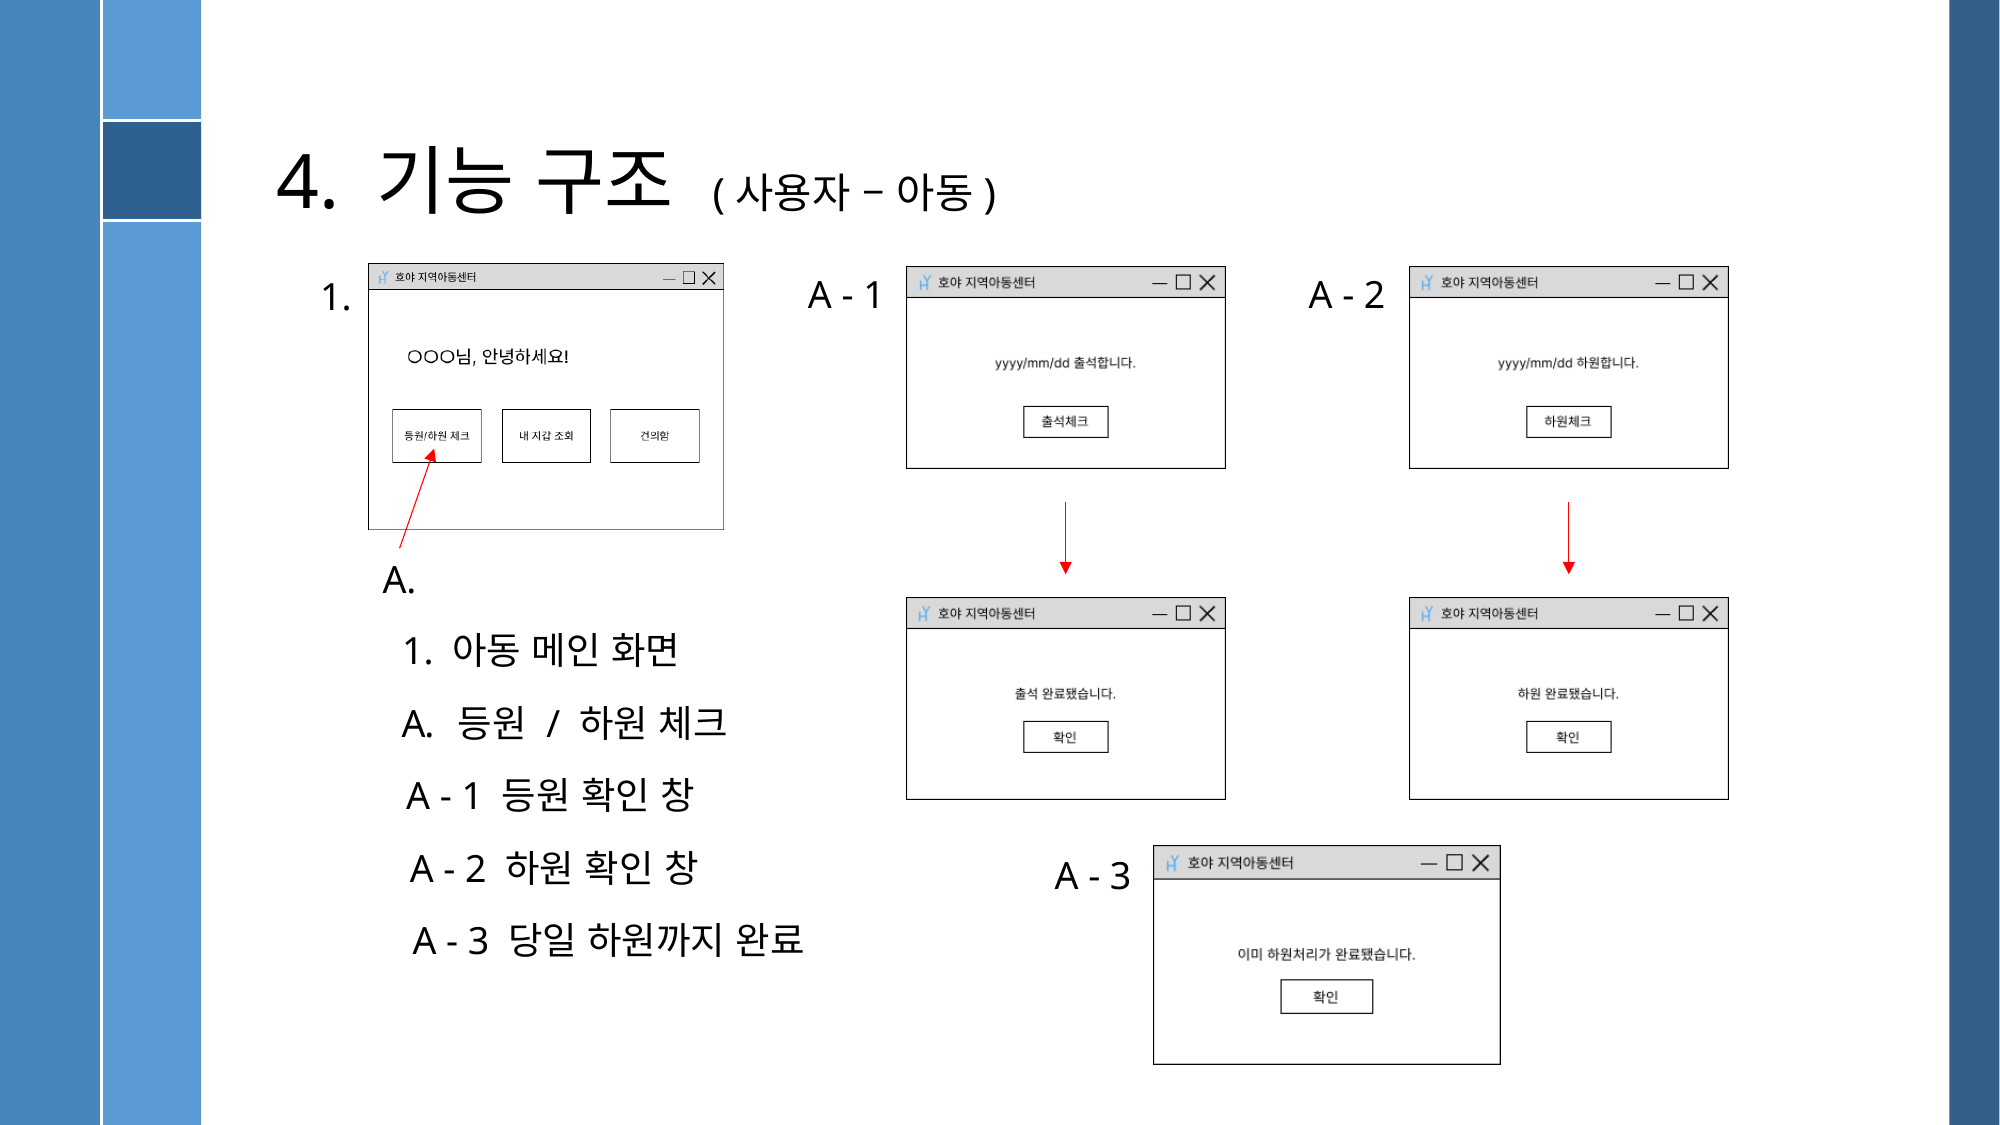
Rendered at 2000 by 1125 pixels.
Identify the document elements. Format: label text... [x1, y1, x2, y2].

text_box A. [367, 548, 432, 608]
text_box 등원 / 하원 체크 [386, 692, 743, 753]
text_box 1. [305, 265, 367, 326]
picture [1409, 597, 1729, 801]
text_box A - 2 하원 확인 창 [394, 837, 714, 897]
picture [1409, 266, 1729, 469]
text_box A - 2 [1293, 263, 1401, 324]
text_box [399, 448, 435, 549]
picture [906, 266, 1226, 469]
text_box A - 3 [1039, 844, 1147, 905]
picture [1153, 845, 1501, 1065]
text_box A - 3 당일 하원까지 완료 [397, 909, 821, 970]
text_box A - 1 [793, 263, 900, 323]
text_box 1. 아동 메인 화면 [387, 619, 695, 680]
text_box A - 1 등원 확인 창 [391, 764, 711, 825]
picture [906, 597, 1226, 801]
picture [368, 263, 724, 531]
title 4. 기능 구조 (사용자 – 아동) [261, 29, 1867, 233]
